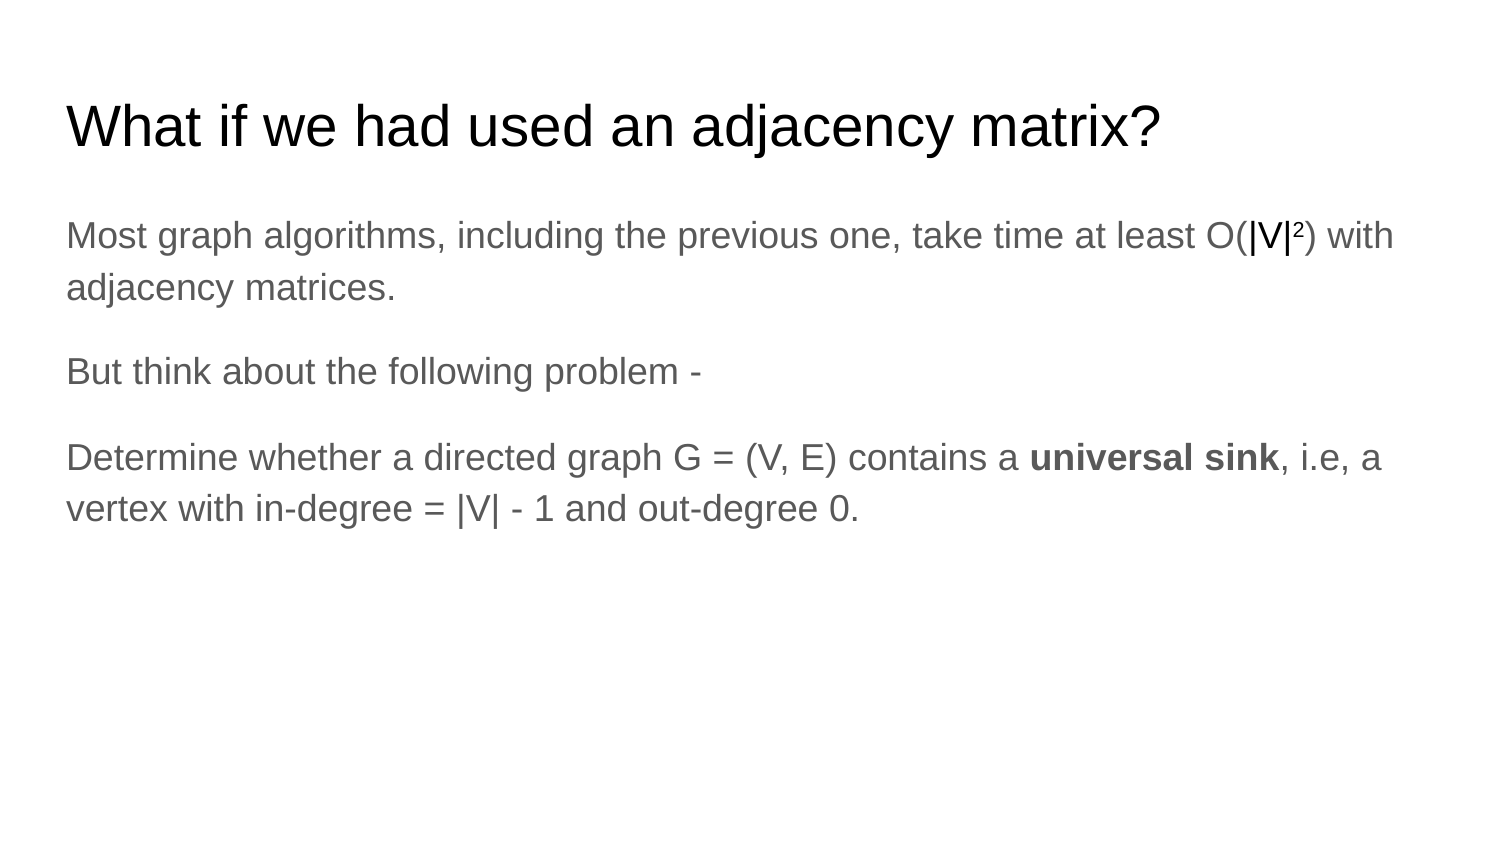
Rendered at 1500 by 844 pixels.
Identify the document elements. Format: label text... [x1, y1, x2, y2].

title What if we had used an adjacency matrix? [51, 72, 1449, 167]
list Most graph algorithms, including the previous one, take time at least O(|V|2) with adjacency matrices. But think about the following problem - Determine whether a directed graph G = (V, E) contains a universal sink, i.e, a vertex with in-degree = |V| - 1 and out-degree 0. [51, 189, 1449, 750]
